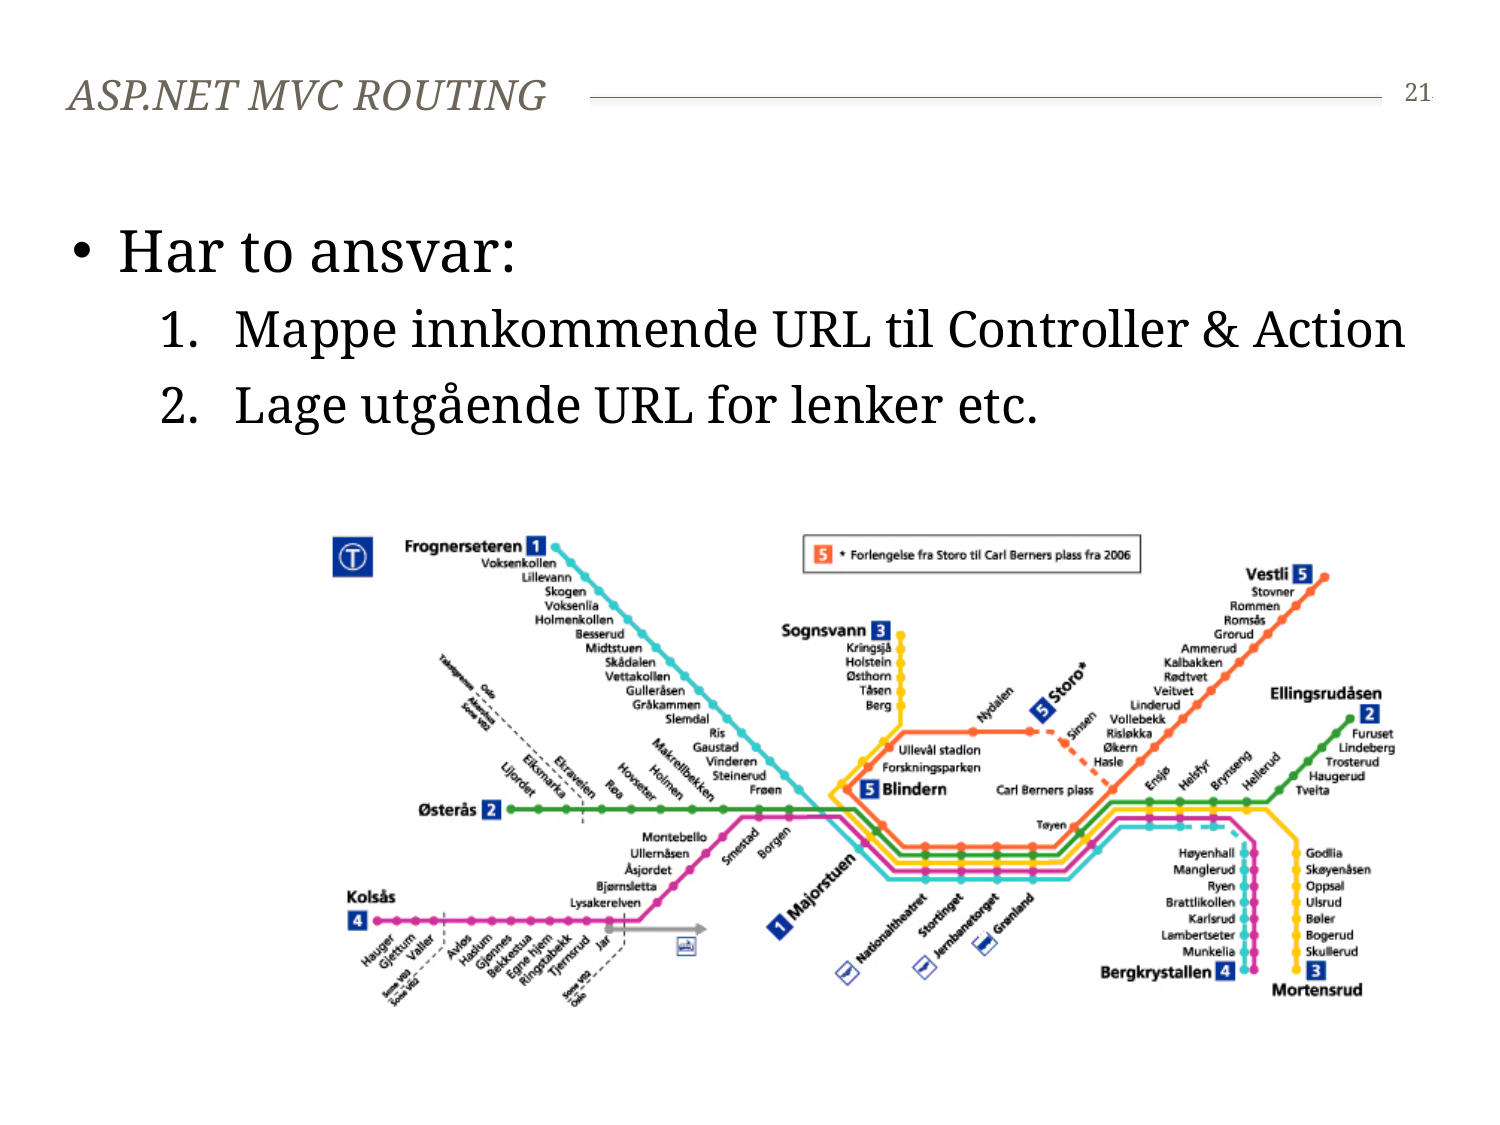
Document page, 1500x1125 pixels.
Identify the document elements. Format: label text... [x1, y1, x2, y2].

picture [318, 527, 1407, 1020]
slide_number 21 [1381, 70, 1433, 117]
list Har to ansvar: Mappe innkommende URL til Controller & Action Lage utgående URL for lenker etc. [54, 207, 1447, 1093]
title ASP.NET MVC Routing [52, 68, 590, 120]
